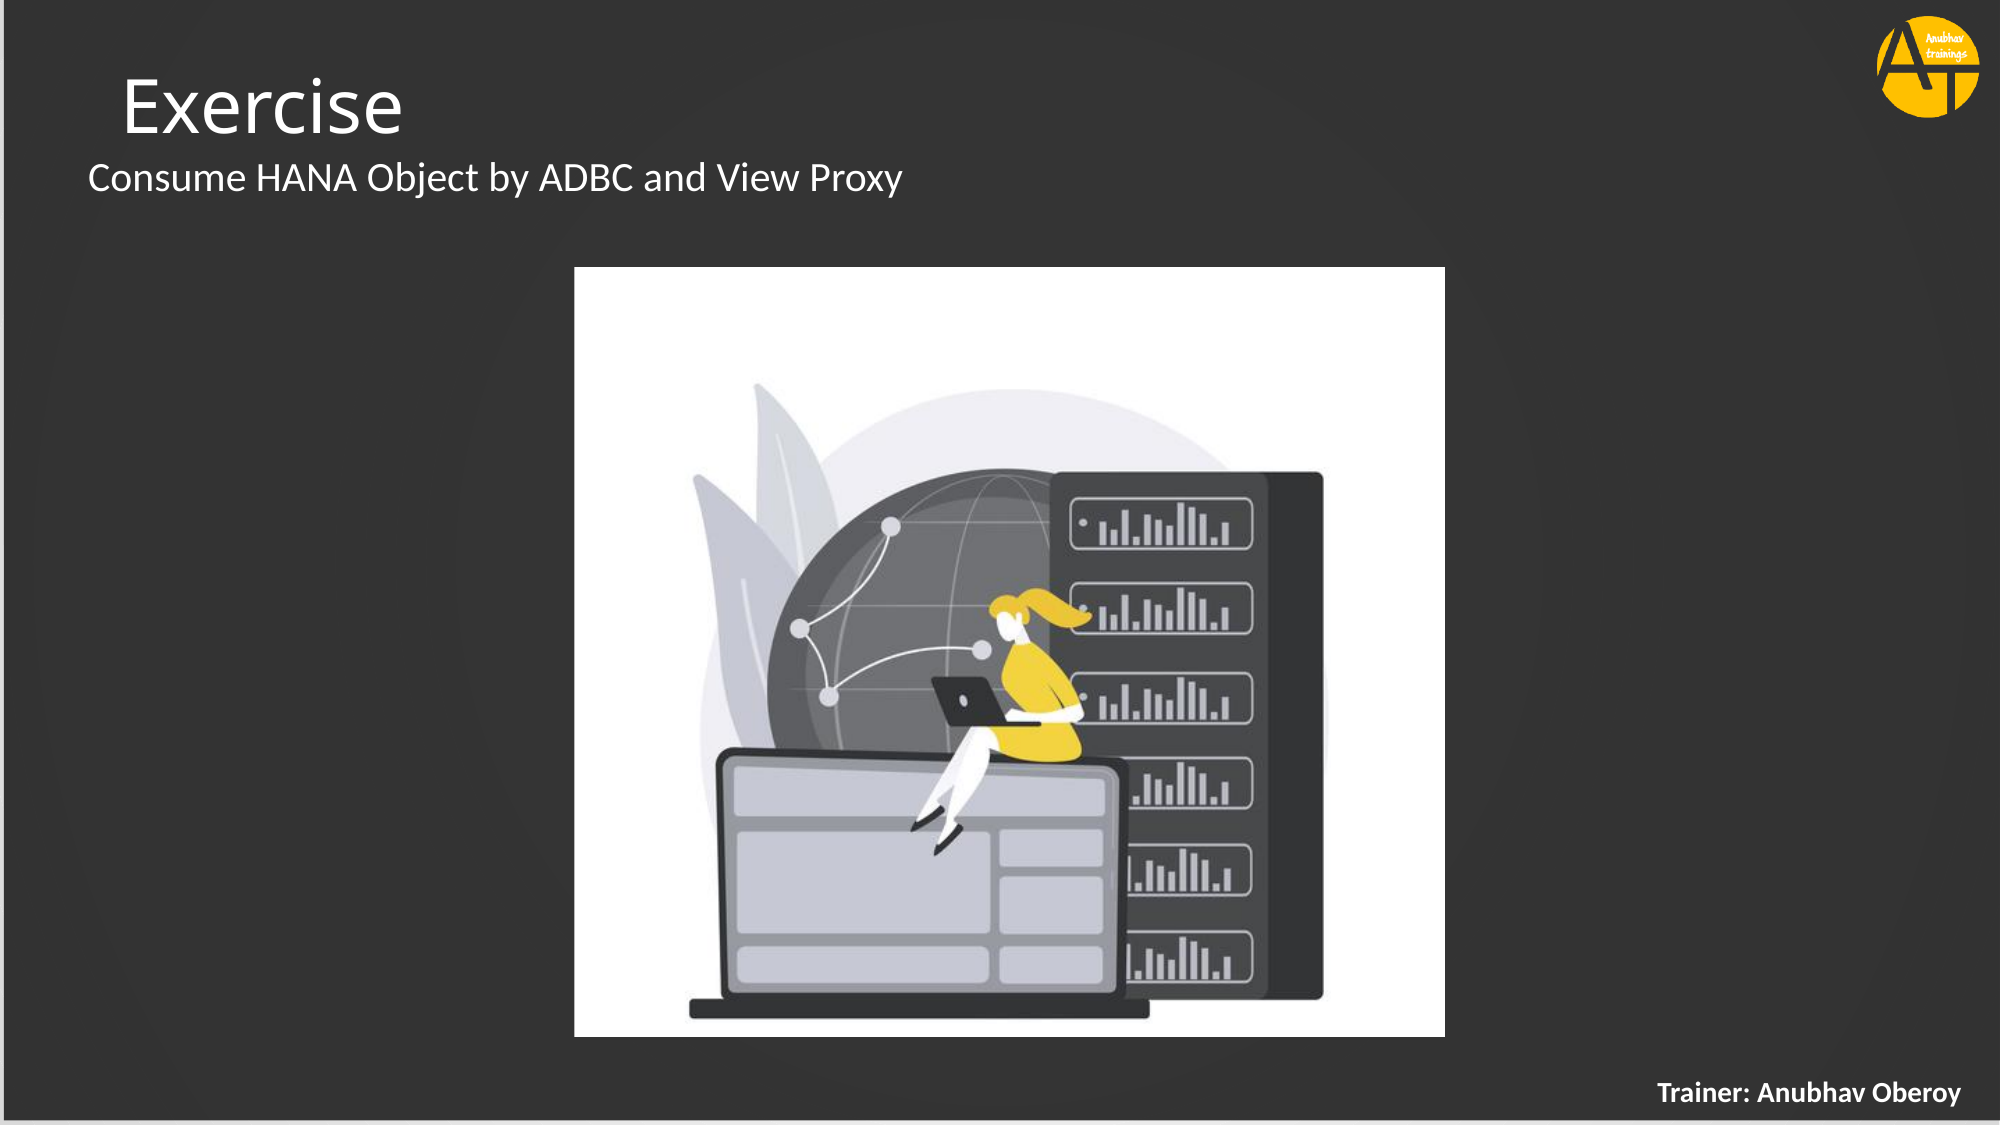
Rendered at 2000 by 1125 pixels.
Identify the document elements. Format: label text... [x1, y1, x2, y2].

title Exercise [99, 45, 1900, 162]
picture [1866, 9, 1985, 126]
footer Trainer: Anubhav Oberoy [1625, 1061, 1994, 1121]
text_box Consume HANA Object by ADBC and View Proxy [73, 142, 1071, 208]
picture [574, 266, 1446, 1038]
text_box [2, 0, 2000, 1122]
